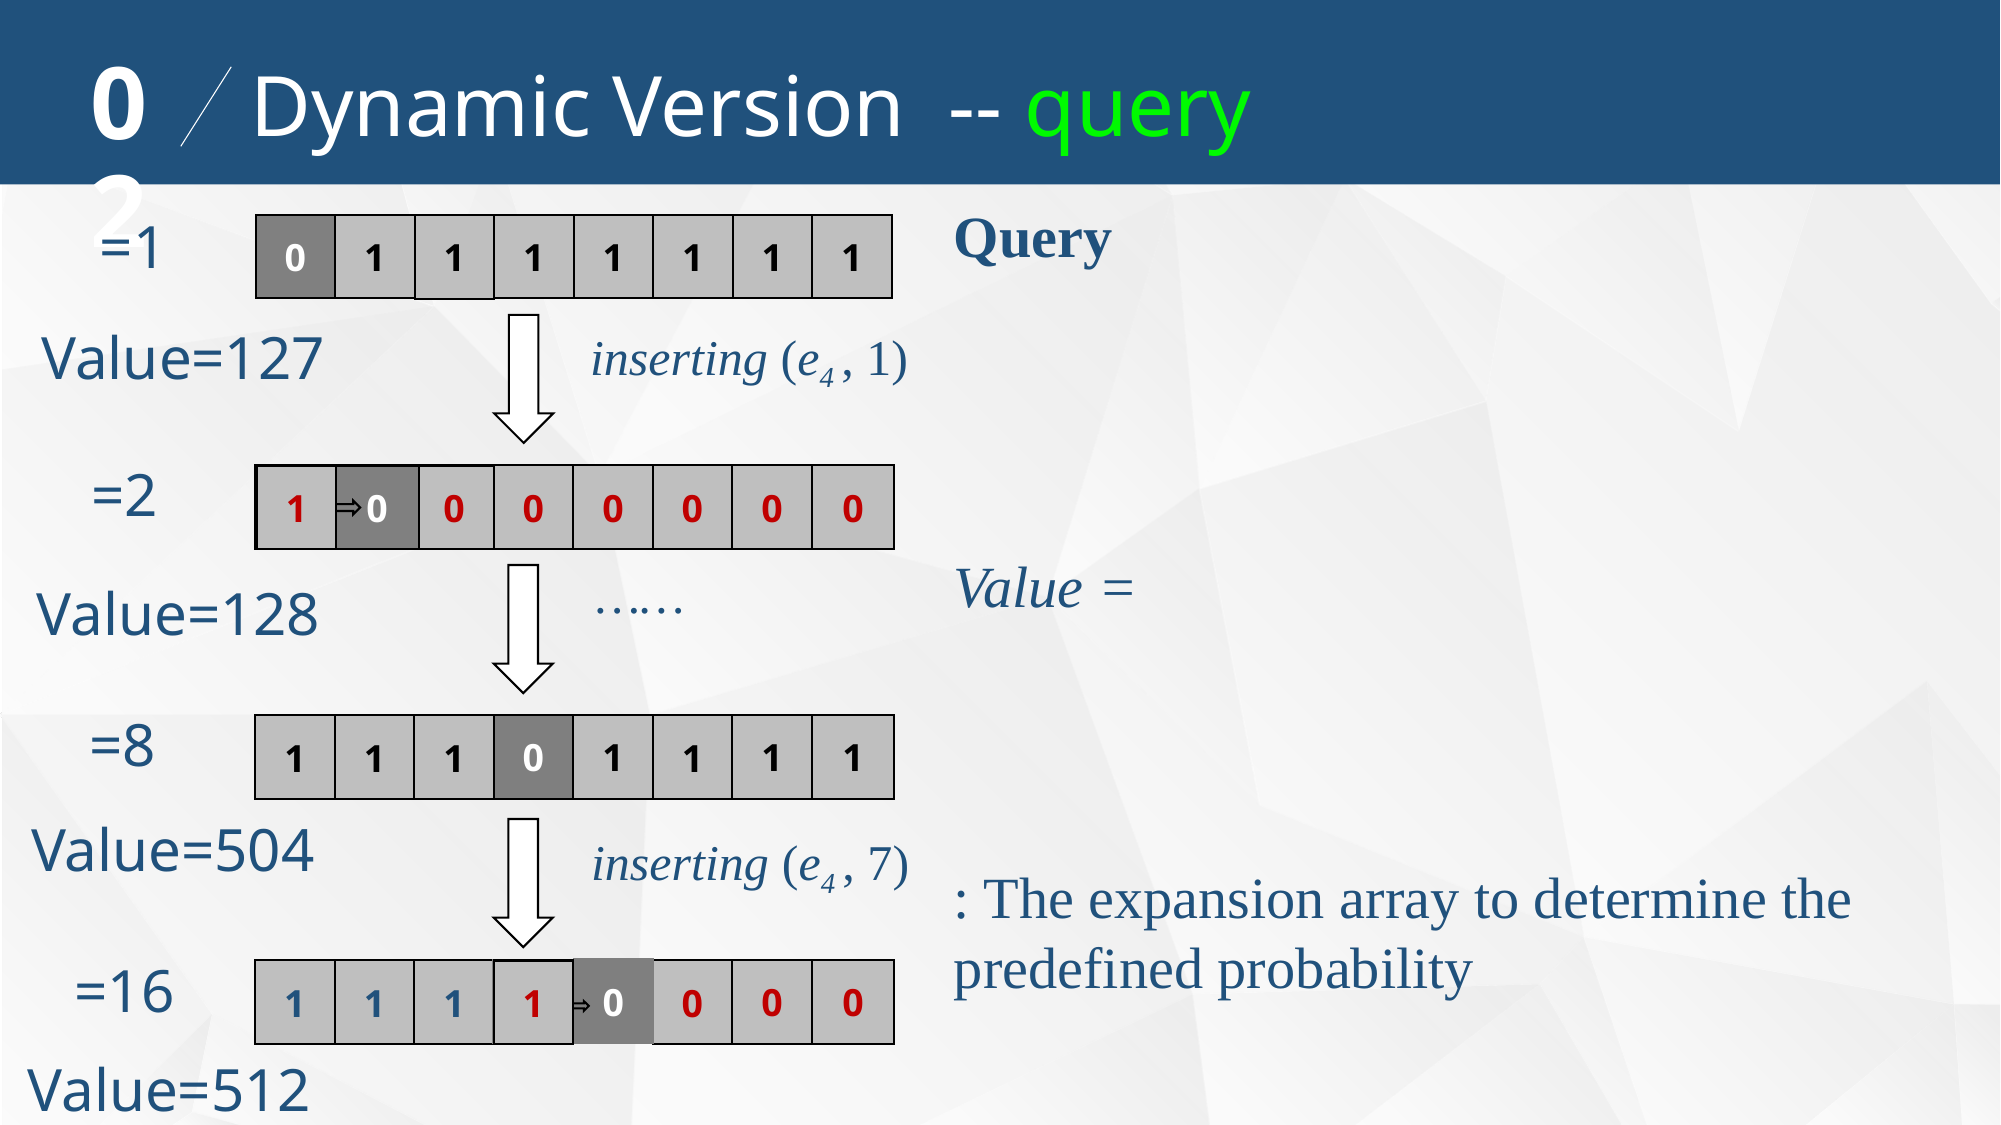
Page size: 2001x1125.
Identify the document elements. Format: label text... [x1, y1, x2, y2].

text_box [255, 715, 895, 800]
text_box inserting (e4 , 1) [575, 318, 924, 402]
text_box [13, 450, 345, 656]
picture [0, 0, 2001, 1125]
list 02 [75, 45, 218, 212]
text_box [491, 313, 556, 445]
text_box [255, 214, 892, 299]
text_box Value=504 [16, 805, 330, 891]
text_box Value=127 [26, 313, 340, 399]
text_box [255, 959, 895, 1045]
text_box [558, 959, 653, 1043]
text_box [255, 464, 895, 550]
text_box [3, 947, 336, 1125]
text_box inserting (e4 , 7) [576, 823, 925, 907]
text_box [491, 817, 556, 949]
list Dynamic Version -- query [235, 57, 1863, 139]
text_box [493, 555, 701, 694]
